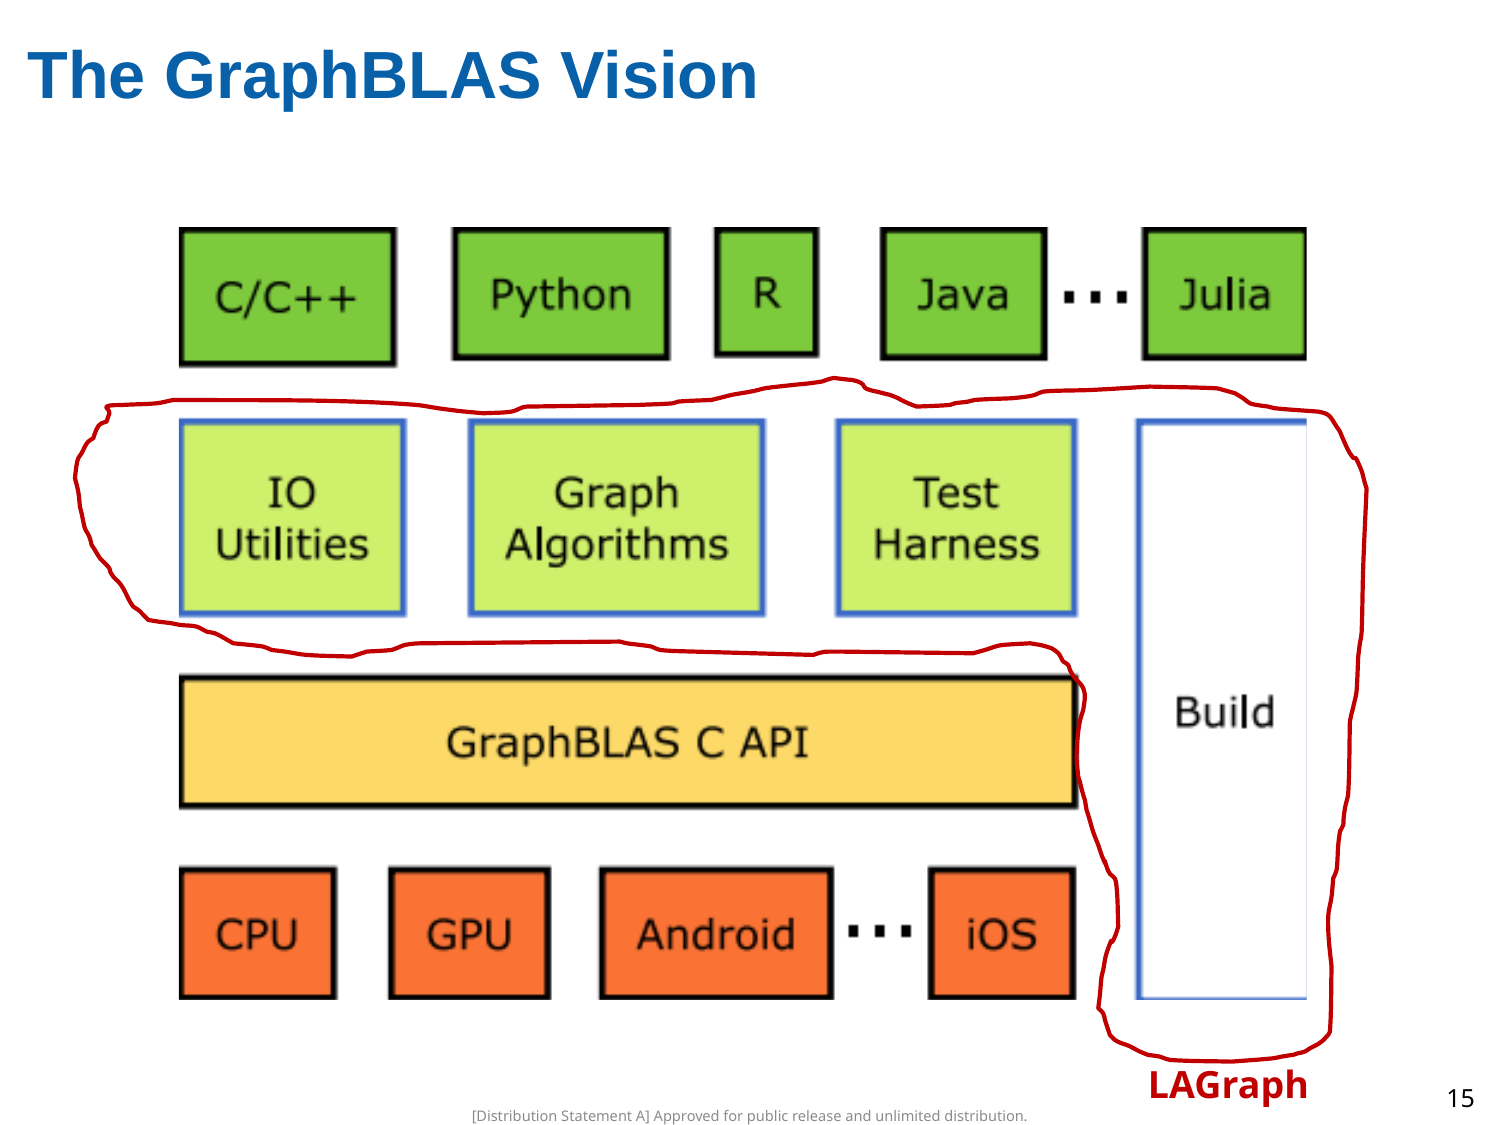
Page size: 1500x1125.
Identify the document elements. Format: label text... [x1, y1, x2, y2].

title The GraphBLAS Vision [27, 31, 1379, 178]
picture [178, 227, 1307, 377]
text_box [74, 377, 1470, 1115]
slide_number 15 [1431, 1074, 1500, 1125]
